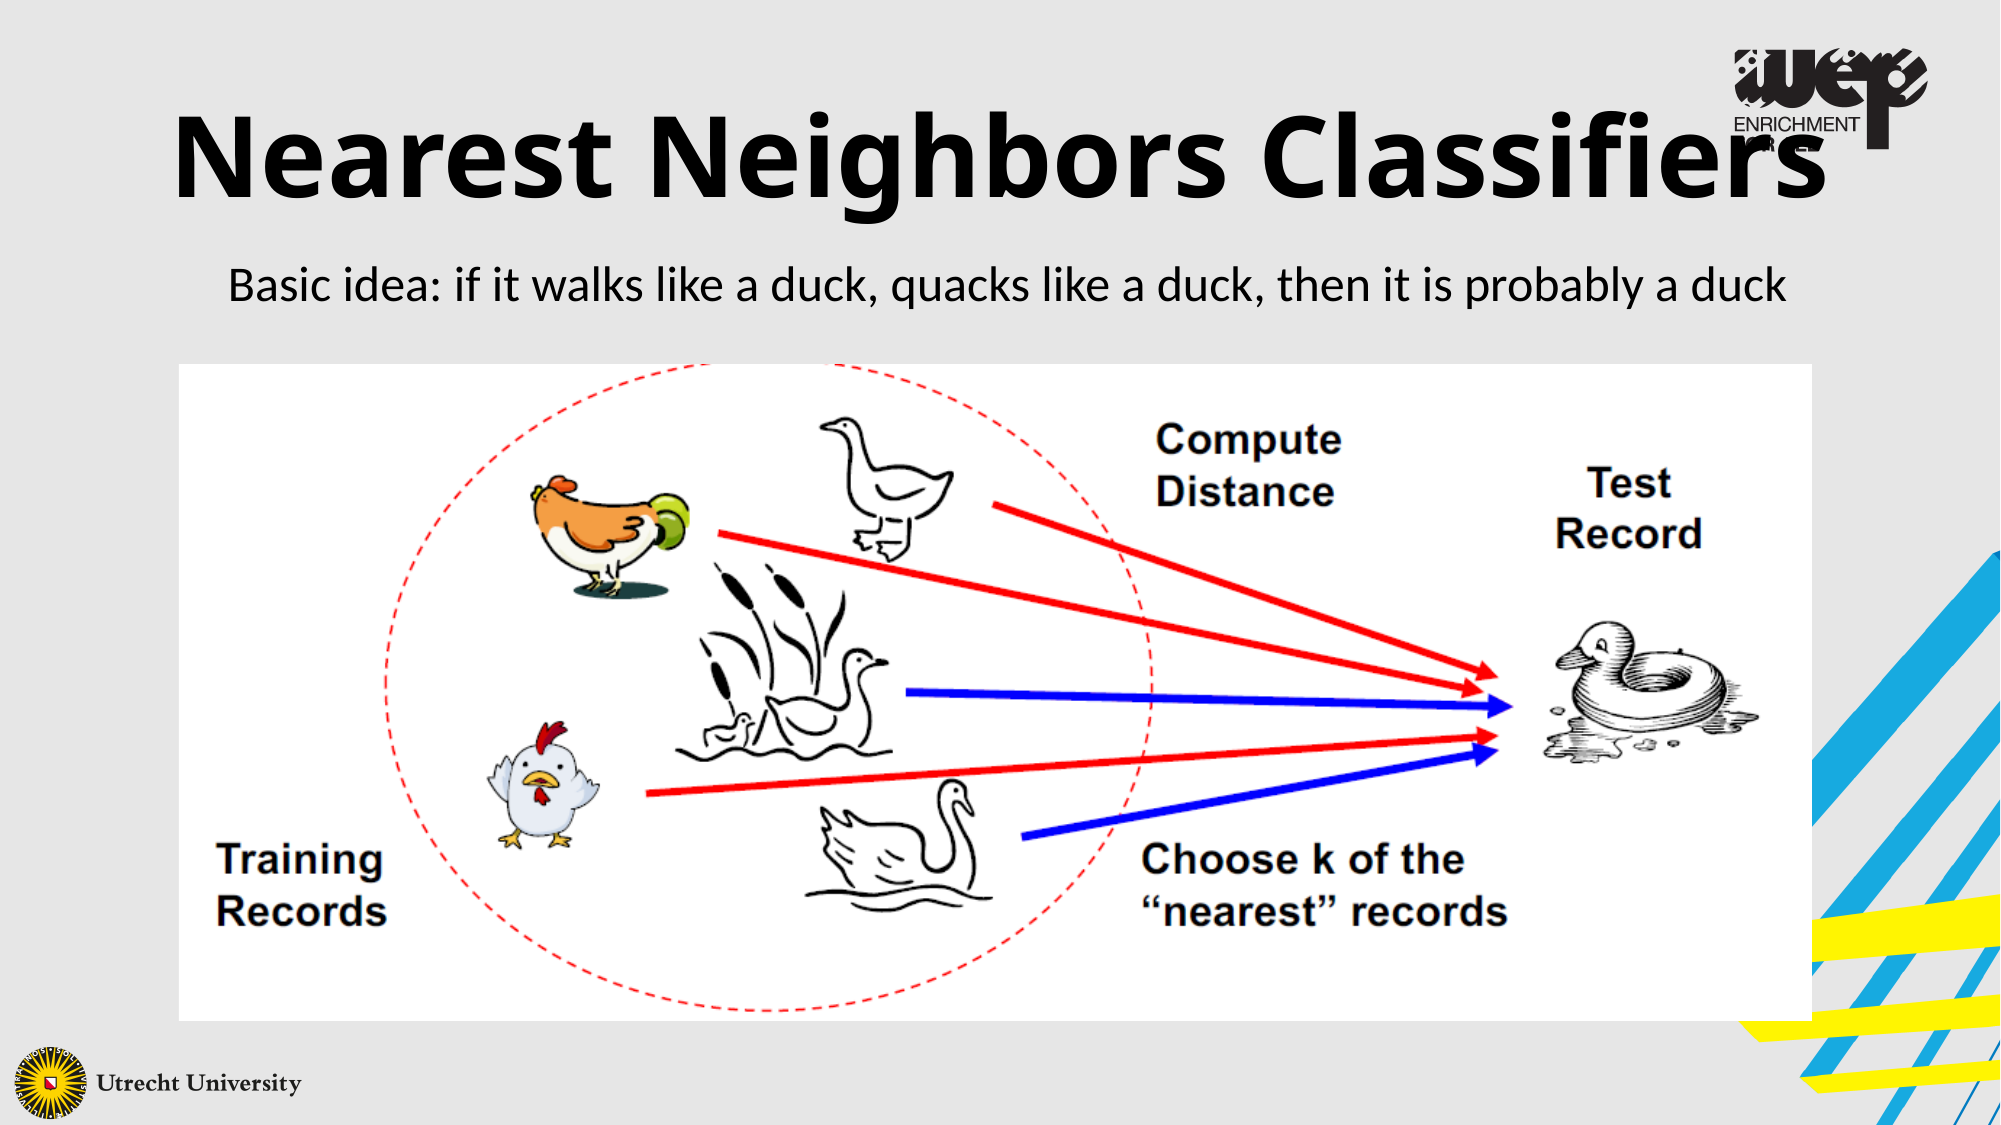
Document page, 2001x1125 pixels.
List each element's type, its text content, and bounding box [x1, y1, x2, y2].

picture [0, 0, 2001, 1125]
text_box Nearest Neighbors Classifiers [86, 76, 1914, 230]
text_box Basic idea: if it walks like a duck, quacks like a duck, then it is probably a duck [203, 250, 1812, 320]
